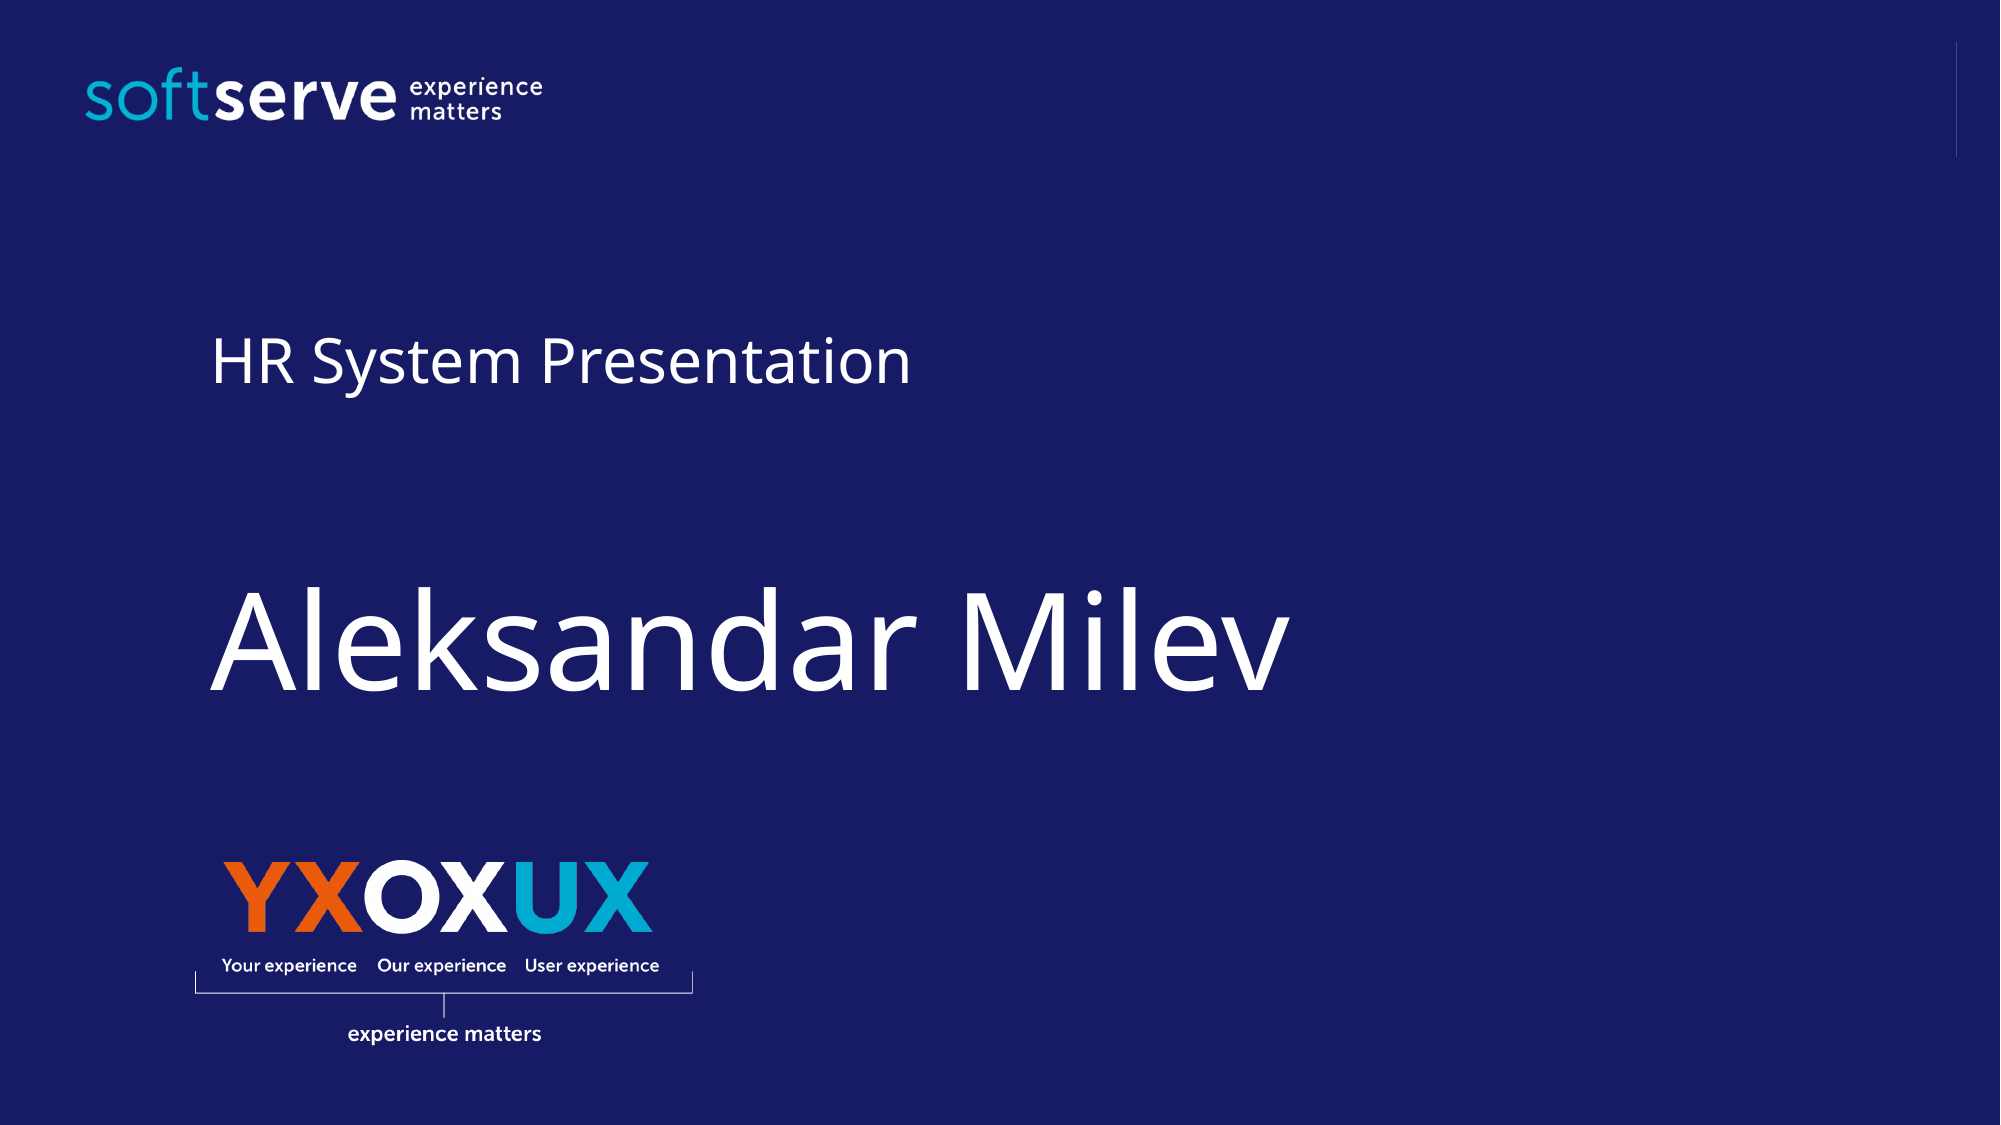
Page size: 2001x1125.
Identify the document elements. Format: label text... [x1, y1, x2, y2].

title Aleksandar Milev [195, 443, 1447, 728]
picture [195, 860, 693, 1047]
subtitle HR System Presentation [195, 322, 1667, 397]
picture [43, 42, 1957, 157]
